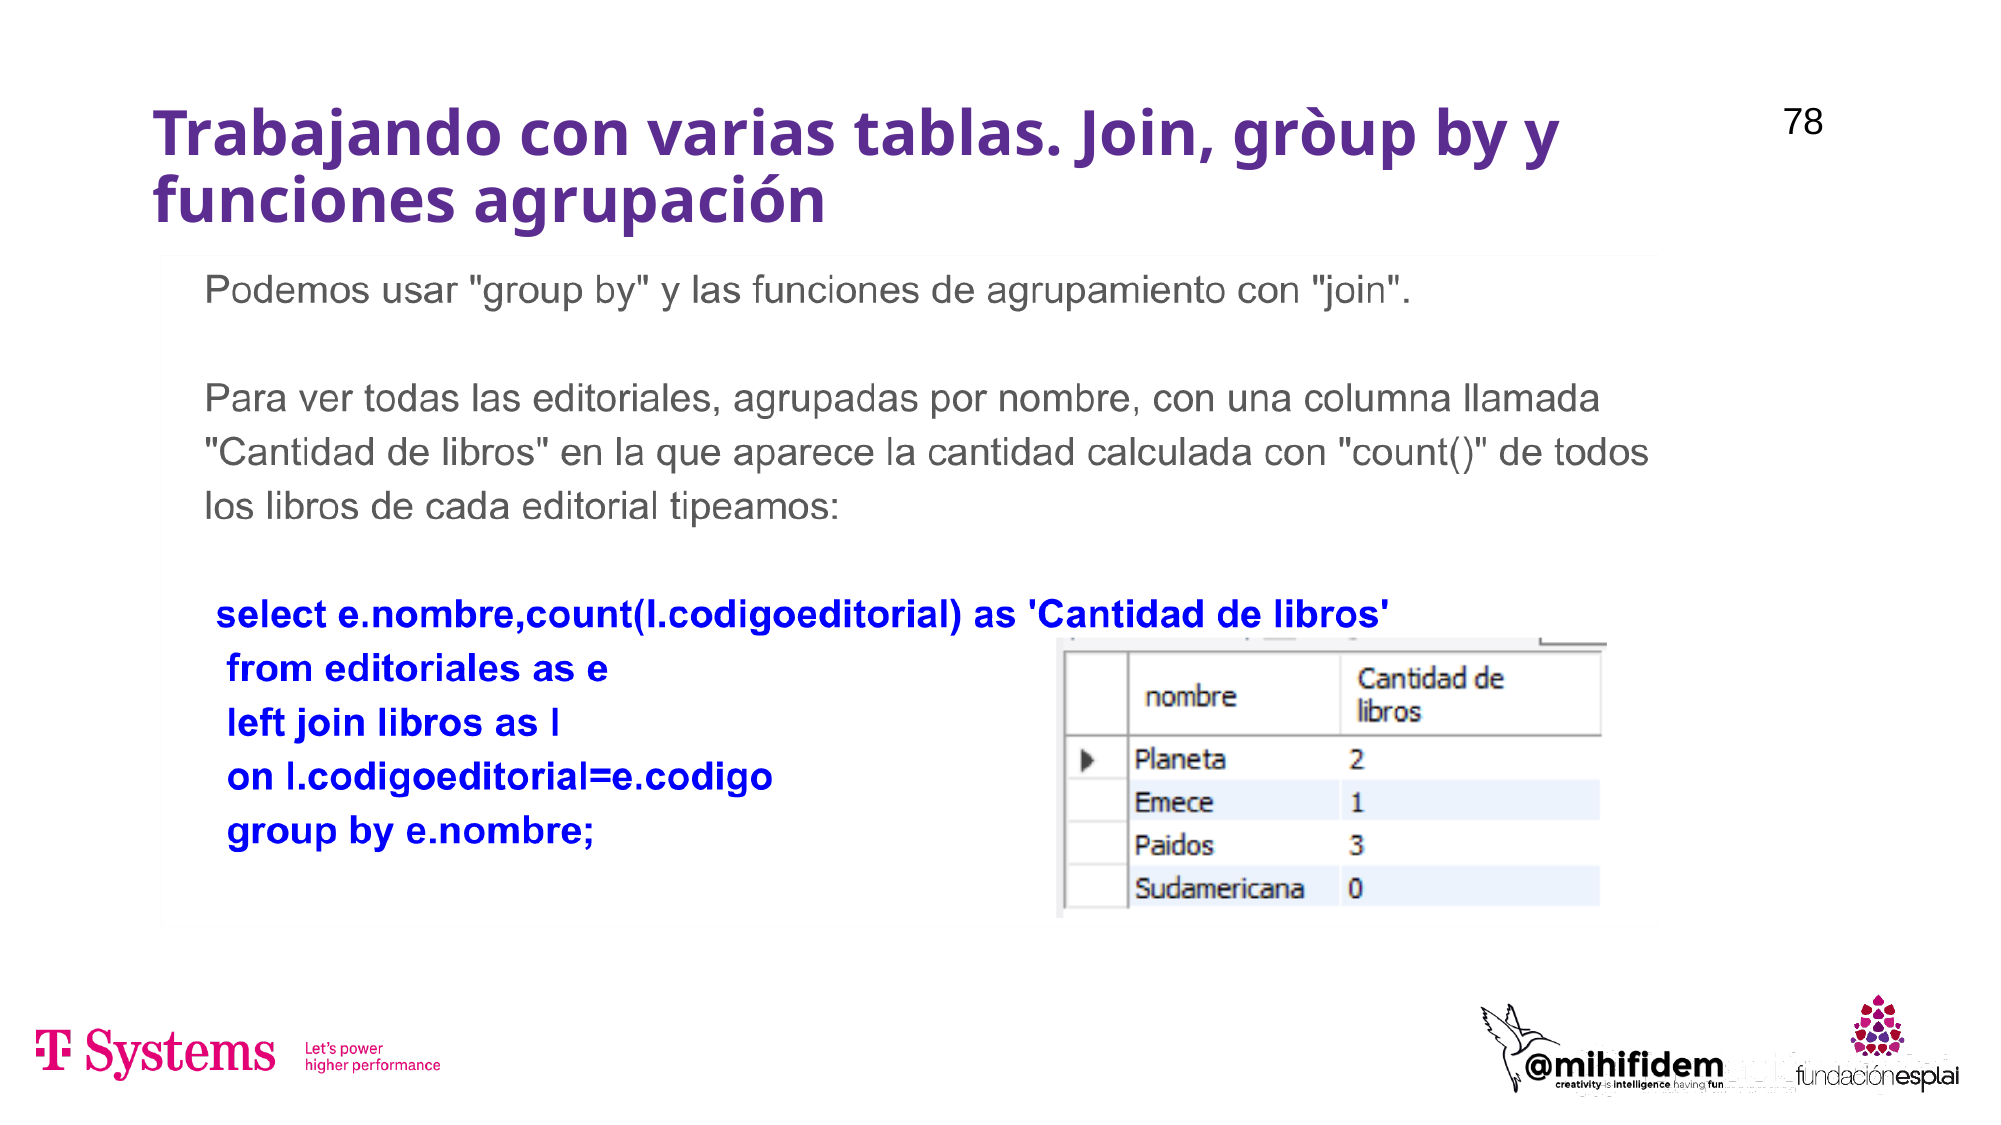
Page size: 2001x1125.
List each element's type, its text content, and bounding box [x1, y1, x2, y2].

picture [161, 255, 1660, 929]
text_box 78 [1767, 89, 1863, 150]
picture [1472, 986, 1965, 1103]
picture [36, 1027, 440, 1081]
text_box Trabajando con varias tablas. Join, gròup by y funciones agrupación [137, 59, 1863, 278]
